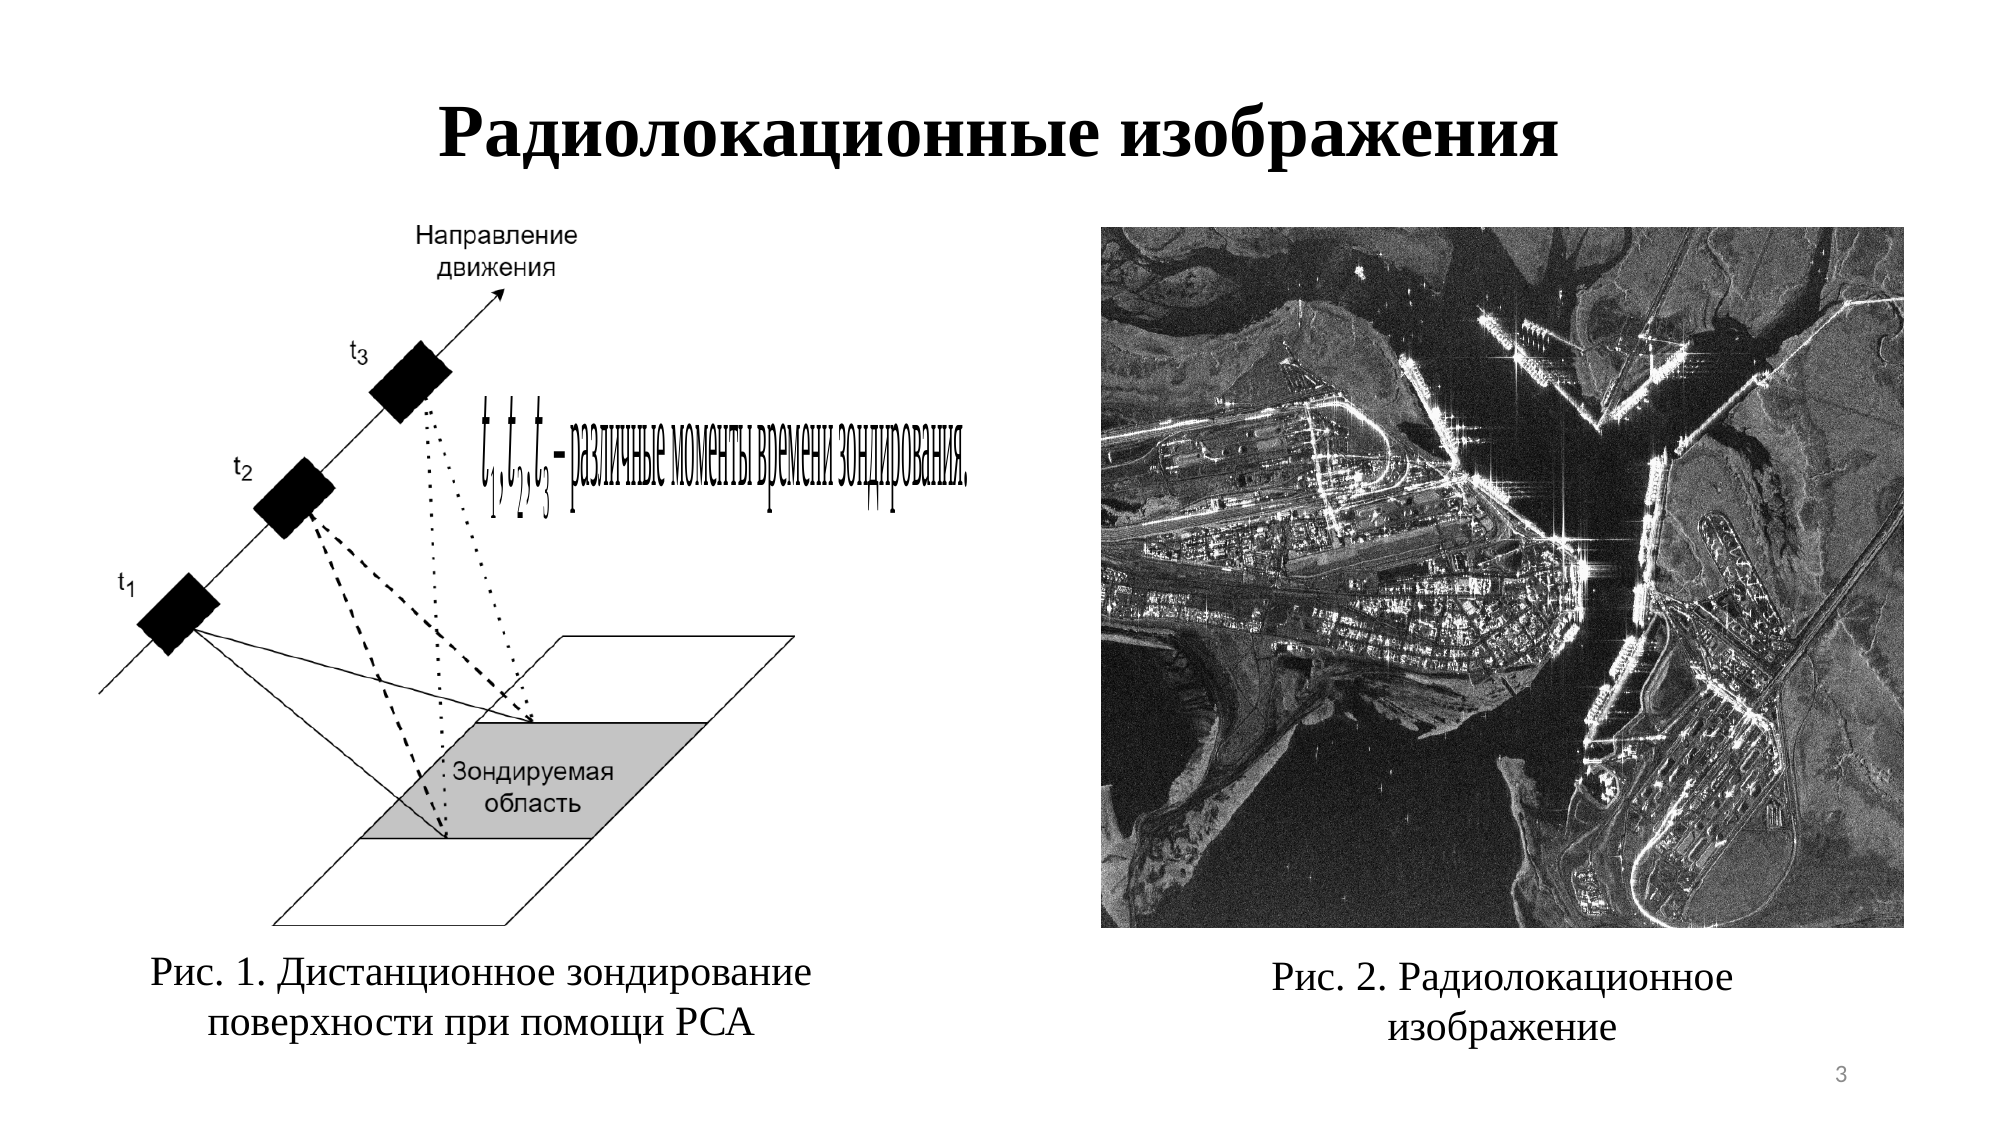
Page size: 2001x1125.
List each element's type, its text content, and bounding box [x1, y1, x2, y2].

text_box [53, 200, 971, 1053]
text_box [1101, 227, 1904, 1058]
slide_number 3 [1412, 1058, 1863, 1103]
title Радиолокационные изображения [174, 59, 1826, 206]
